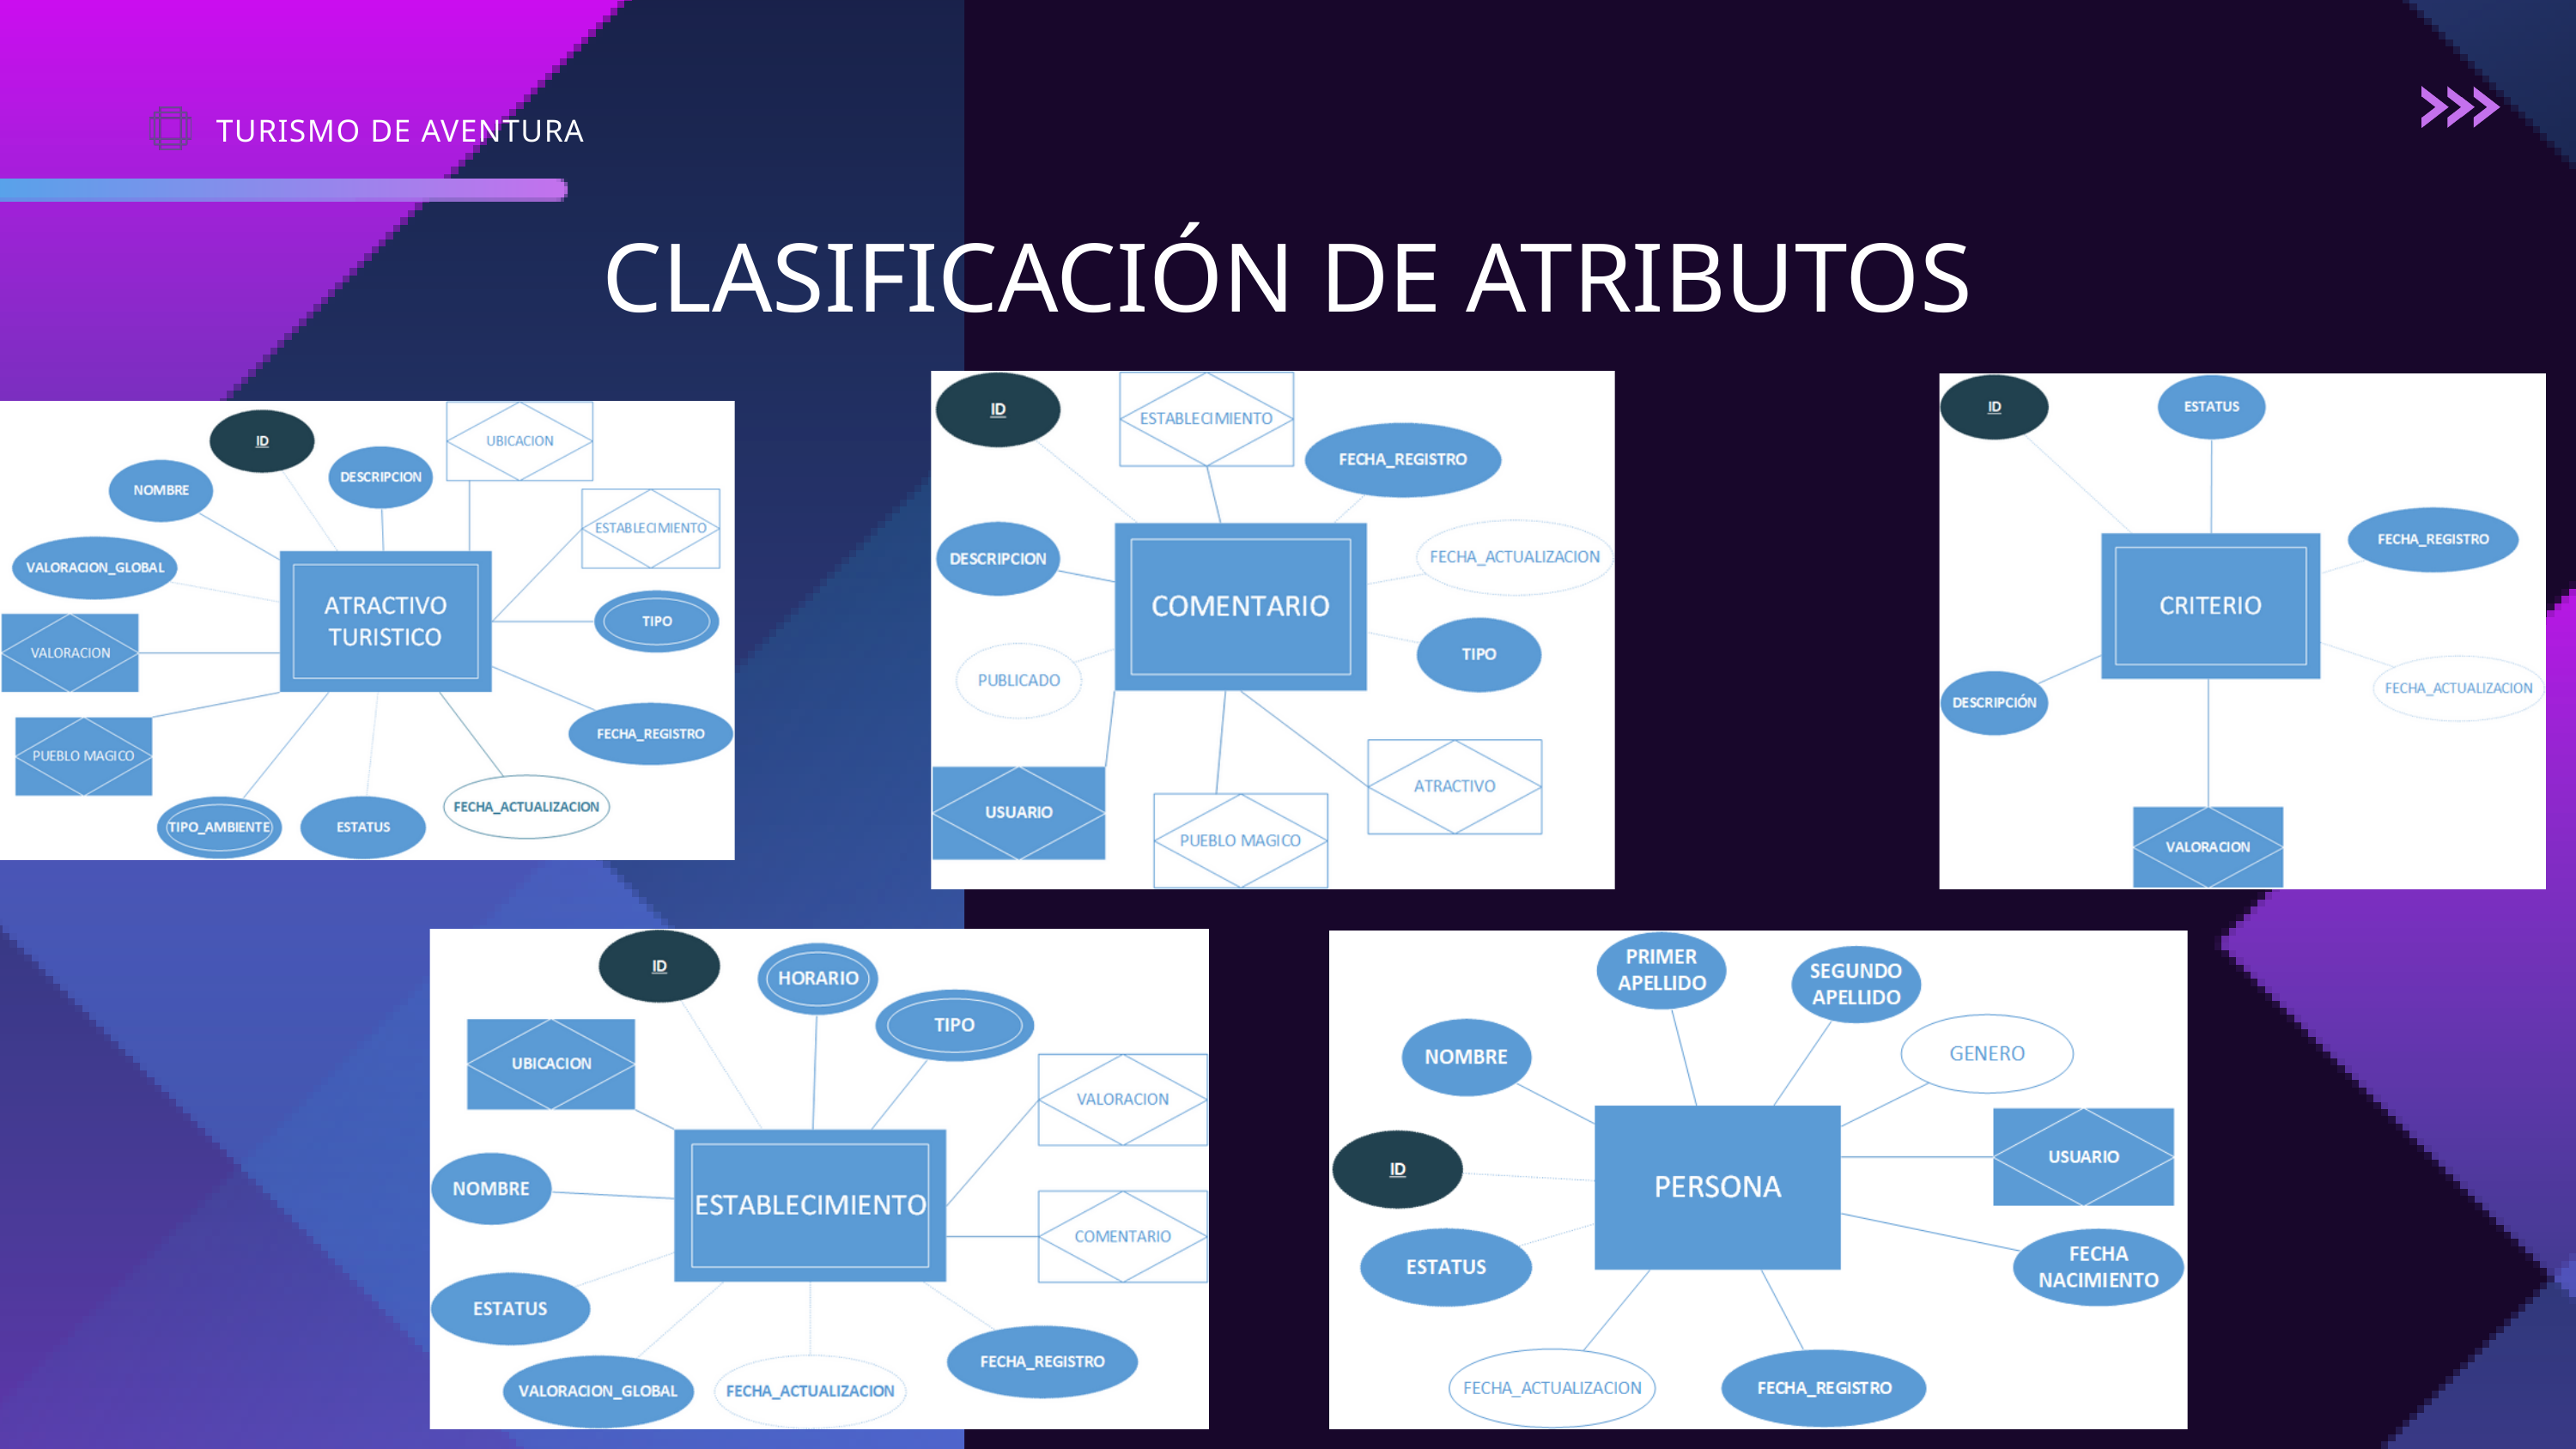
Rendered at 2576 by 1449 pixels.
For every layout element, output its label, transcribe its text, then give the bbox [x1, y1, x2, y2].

text_box [1329, 931, 2188, 1429]
text_box CLASIFICACIÓN DE ATRIBUTOS [482, 217, 2094, 331]
text_box [931, 371, 1615, 889]
text_box TURISMO DE AVENTURA [216, 114, 644, 149]
text_box [0, 401, 735, 860]
text_box [0, 179, 568, 202]
text_box [1614, 0, 2576, 1449]
text_box [429, 929, 1209, 1429]
text_box [2421, 86, 2500, 129]
text_box [149, 106, 192, 150]
text_box [1939, 373, 2546, 889]
text_box [0, 0, 965, 1449]
